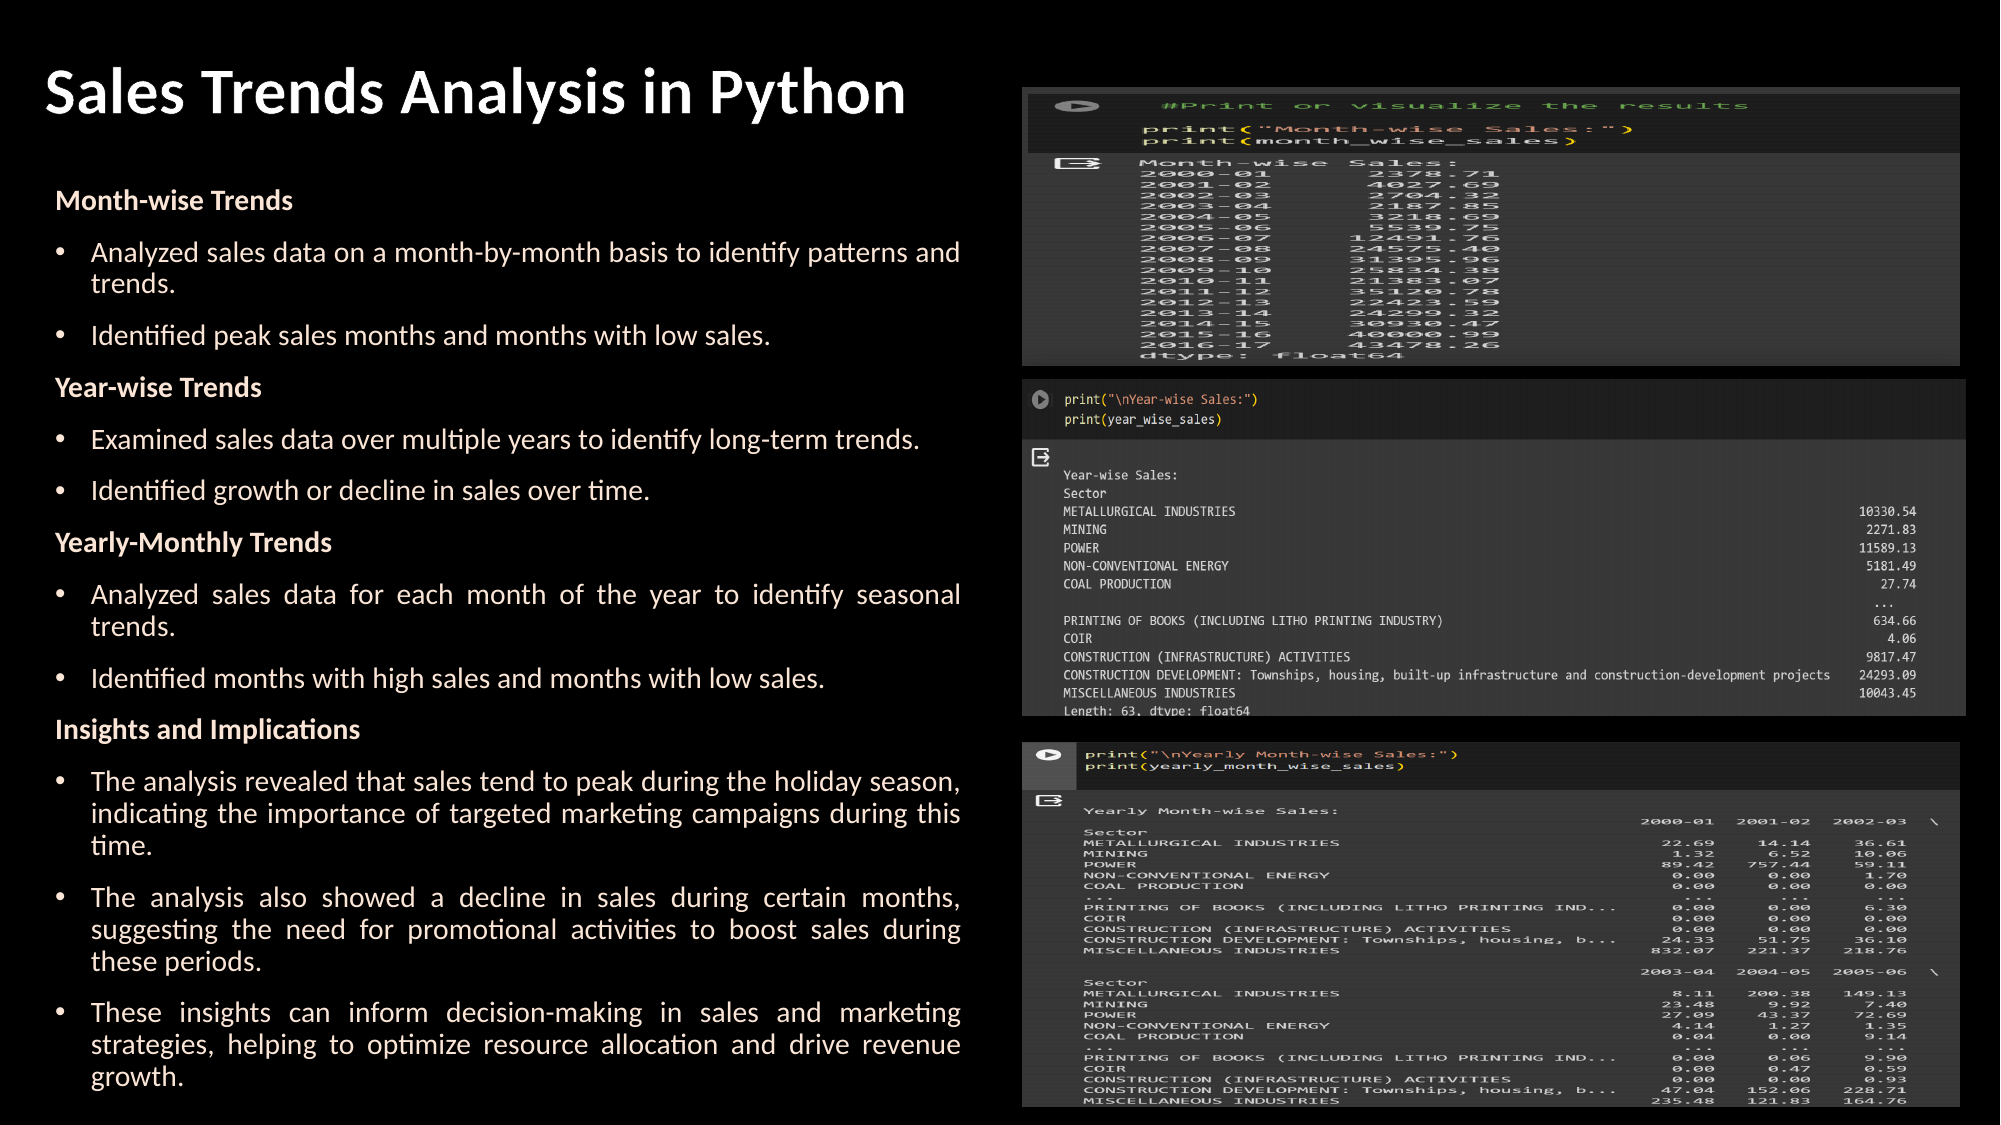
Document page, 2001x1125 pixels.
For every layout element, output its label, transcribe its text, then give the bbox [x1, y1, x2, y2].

picture [1022, 87, 1960, 366]
text_box Sales Trends Analysis in Python [29, 39, 1198, 135]
picture [1022, 379, 1966, 716]
list Month-wise Trends Analyzed sales data on a month-by-month basis to identify patterns and trends. Identified peak sales months and months with low sales. Year-wise Trends Examined sales data over multiple years to identify long-term trends. Identified growth or decline in sales over time. Yearly-Monthly Trends Analyzed sales data for each month of the year to identify seasonal trends. Identified months with high sales and months with low sales. Insights and Implications The analysis revealed that sales tend to peak during the holiday season, indicating the importance of targeted marketing campaigns during this time. The analysis also showed a decline in sales during certain months, suggesting the need for promotional activities to boost sales during these periods. These insights can inform decision-making in sales and marketing strategies, helping to optimize resource allocation and drive revenue growth. [40, 177, 978, 1107]
picture [1022, 742, 1960, 1108]
